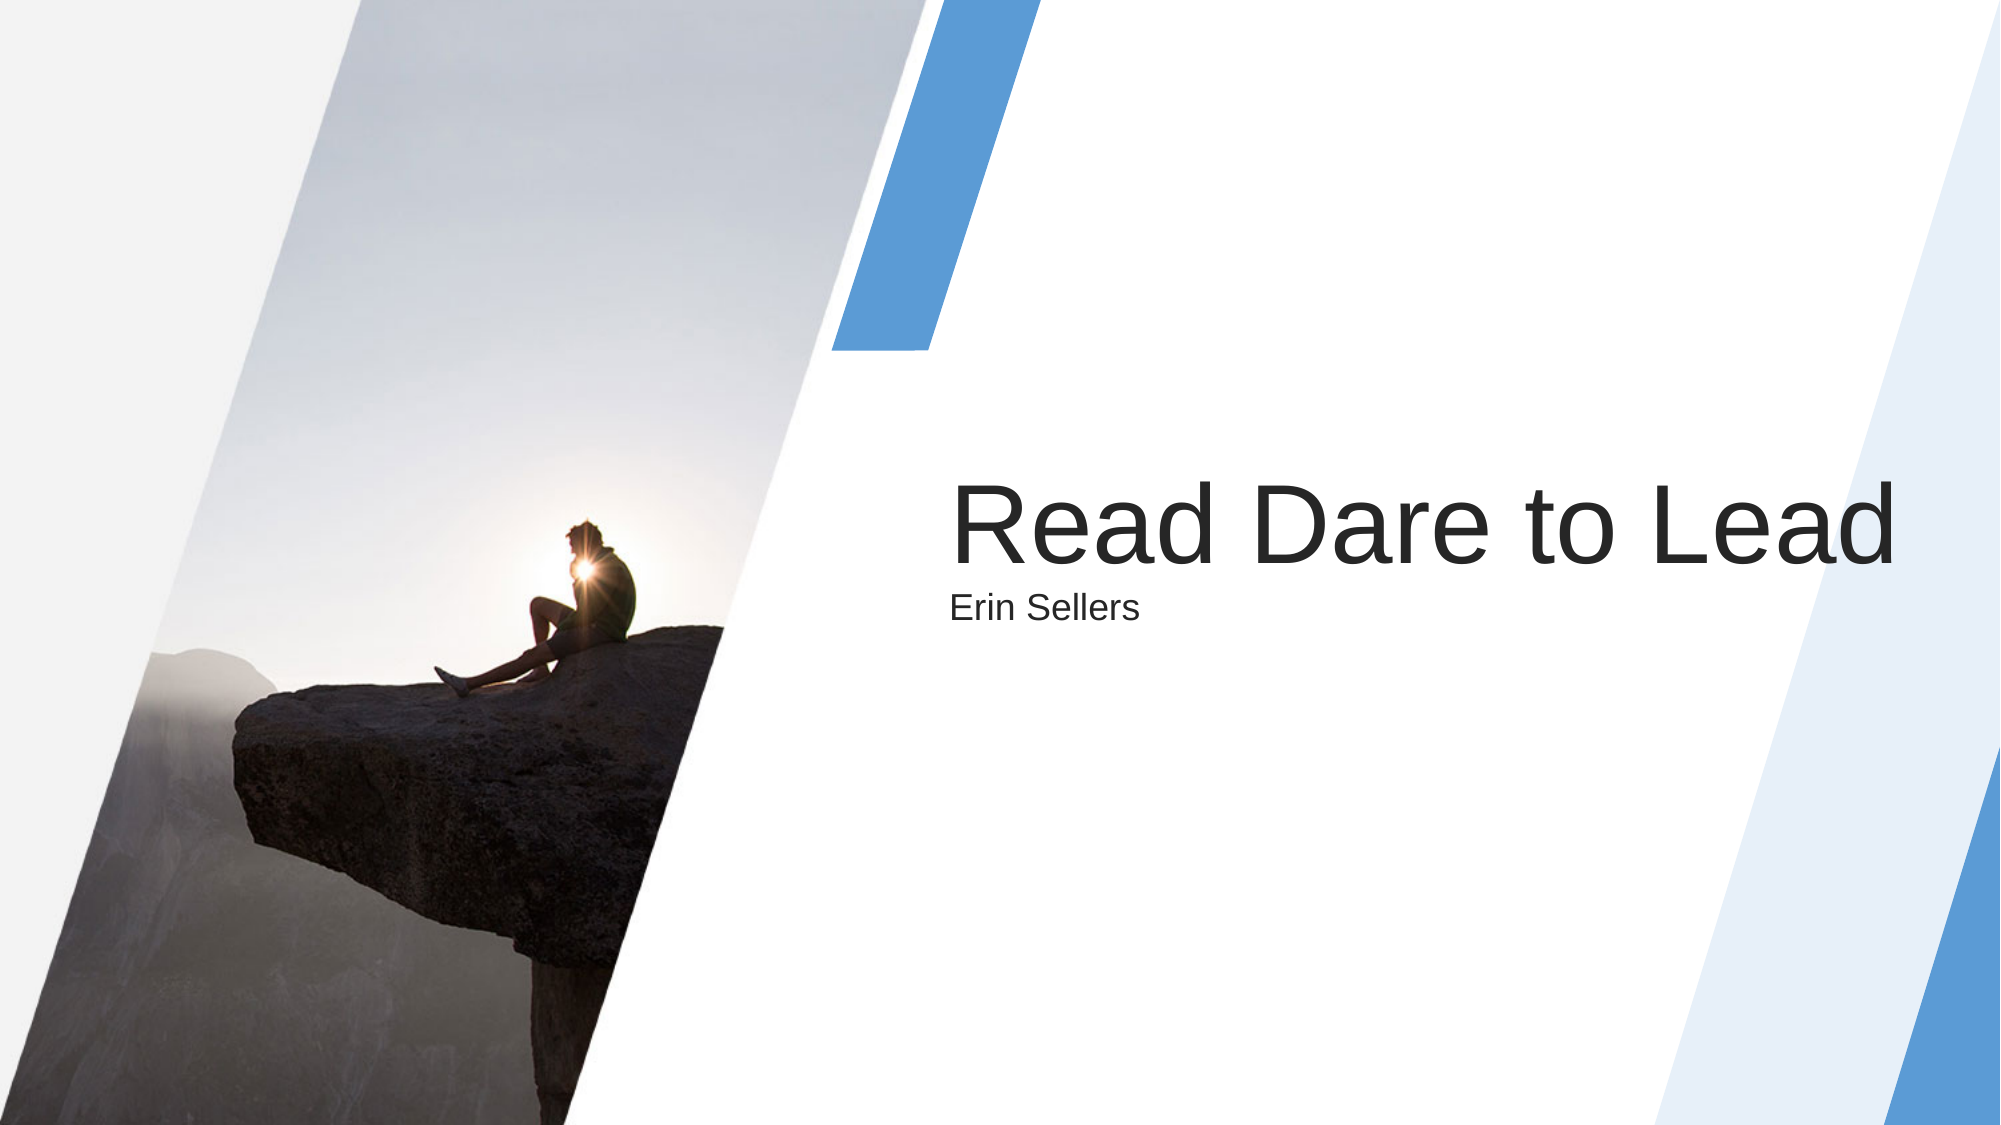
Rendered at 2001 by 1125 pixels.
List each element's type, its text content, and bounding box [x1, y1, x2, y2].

list Erin Sellers [934, 584, 2000, 632]
list Read Dare to Lead [934, 469, 2000, 584]
picture [0, 0, 2001, 1125]
